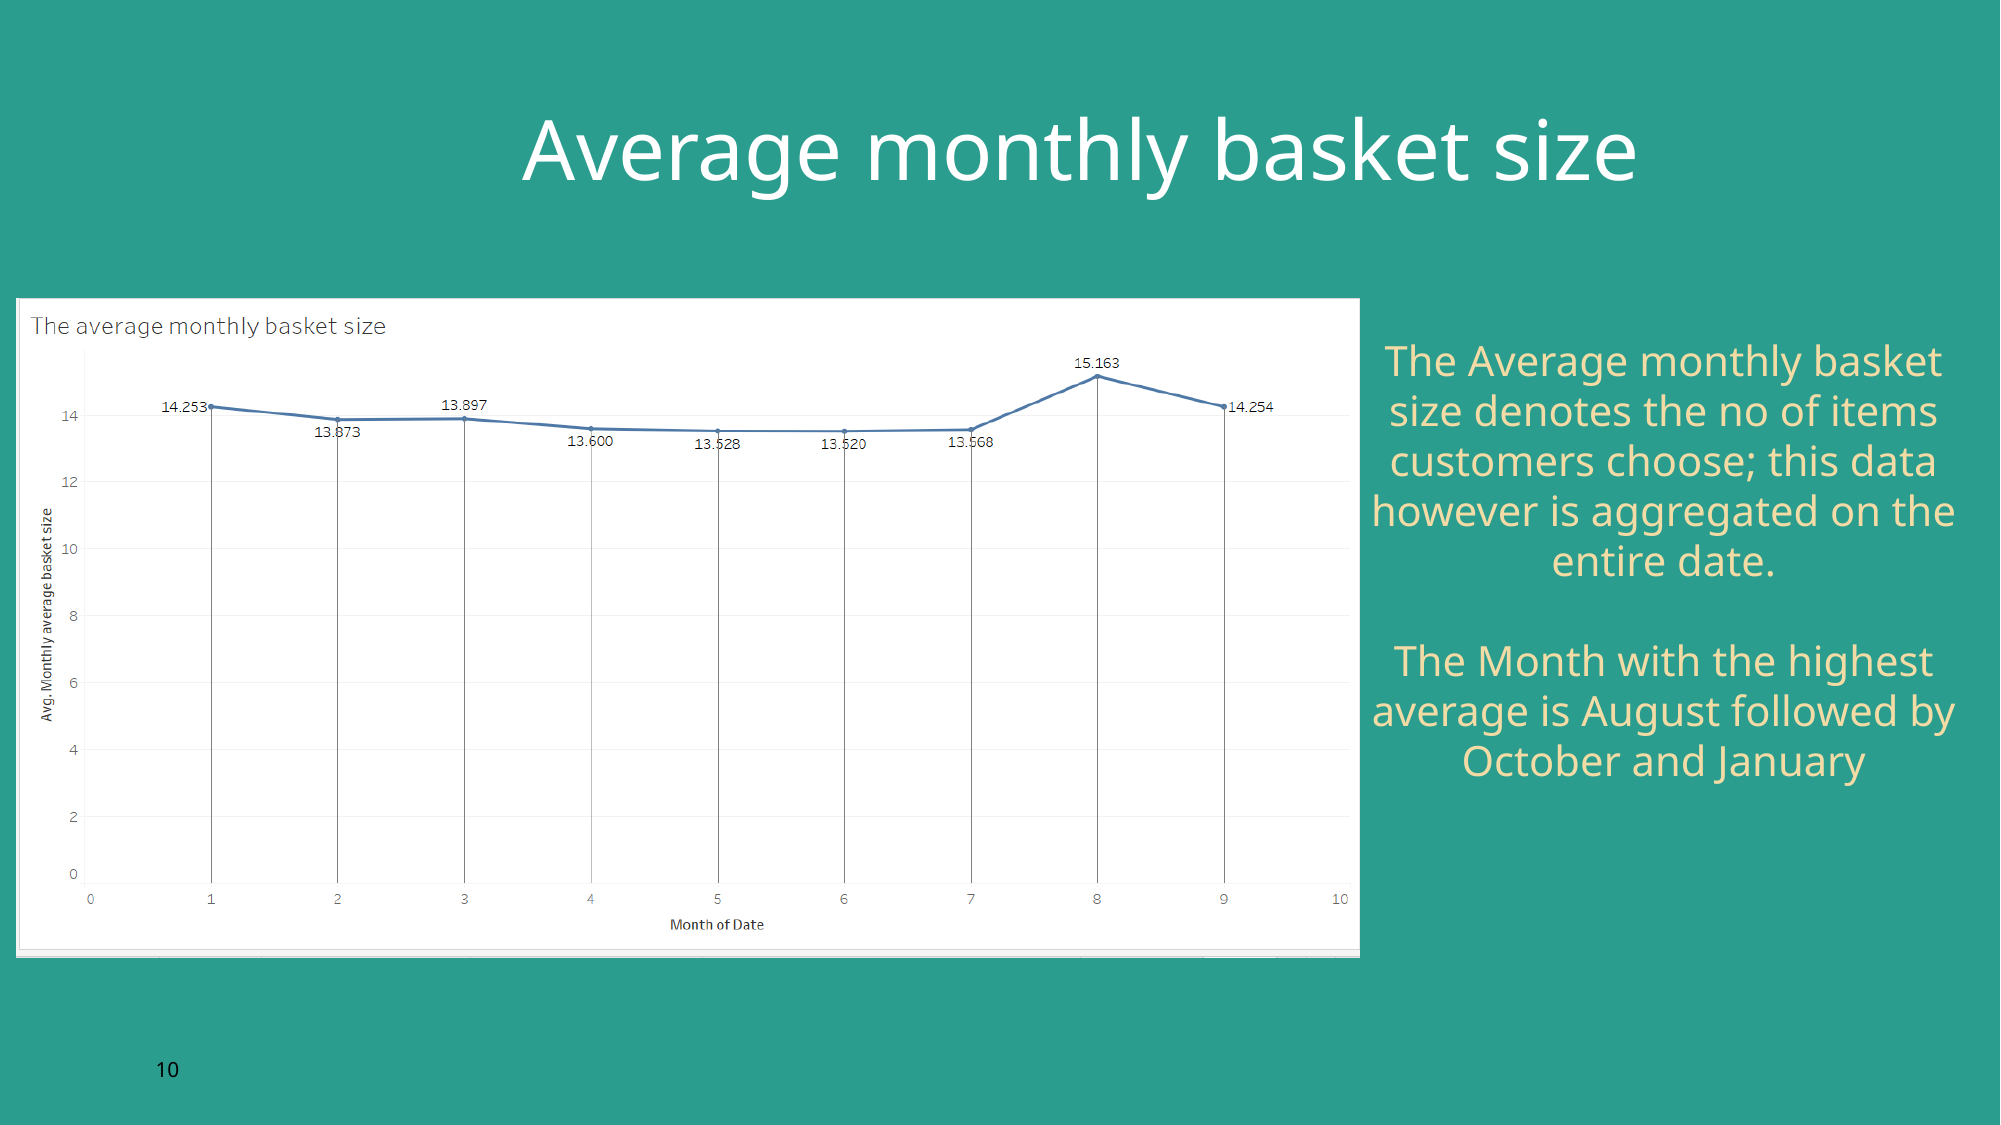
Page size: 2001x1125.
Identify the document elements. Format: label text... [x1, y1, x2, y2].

text_box Average monthly basket size [375, 89, 1789, 205]
slide_number 10 [137, 1050, 198, 1091]
picture [16, 298, 1360, 958]
text_box The Average monthly basket size denotes the no of items customers choose; this data however is aggregated on the entire date. The Month with the highest average is August followed by October and January [1360, 327, 1984, 943]
